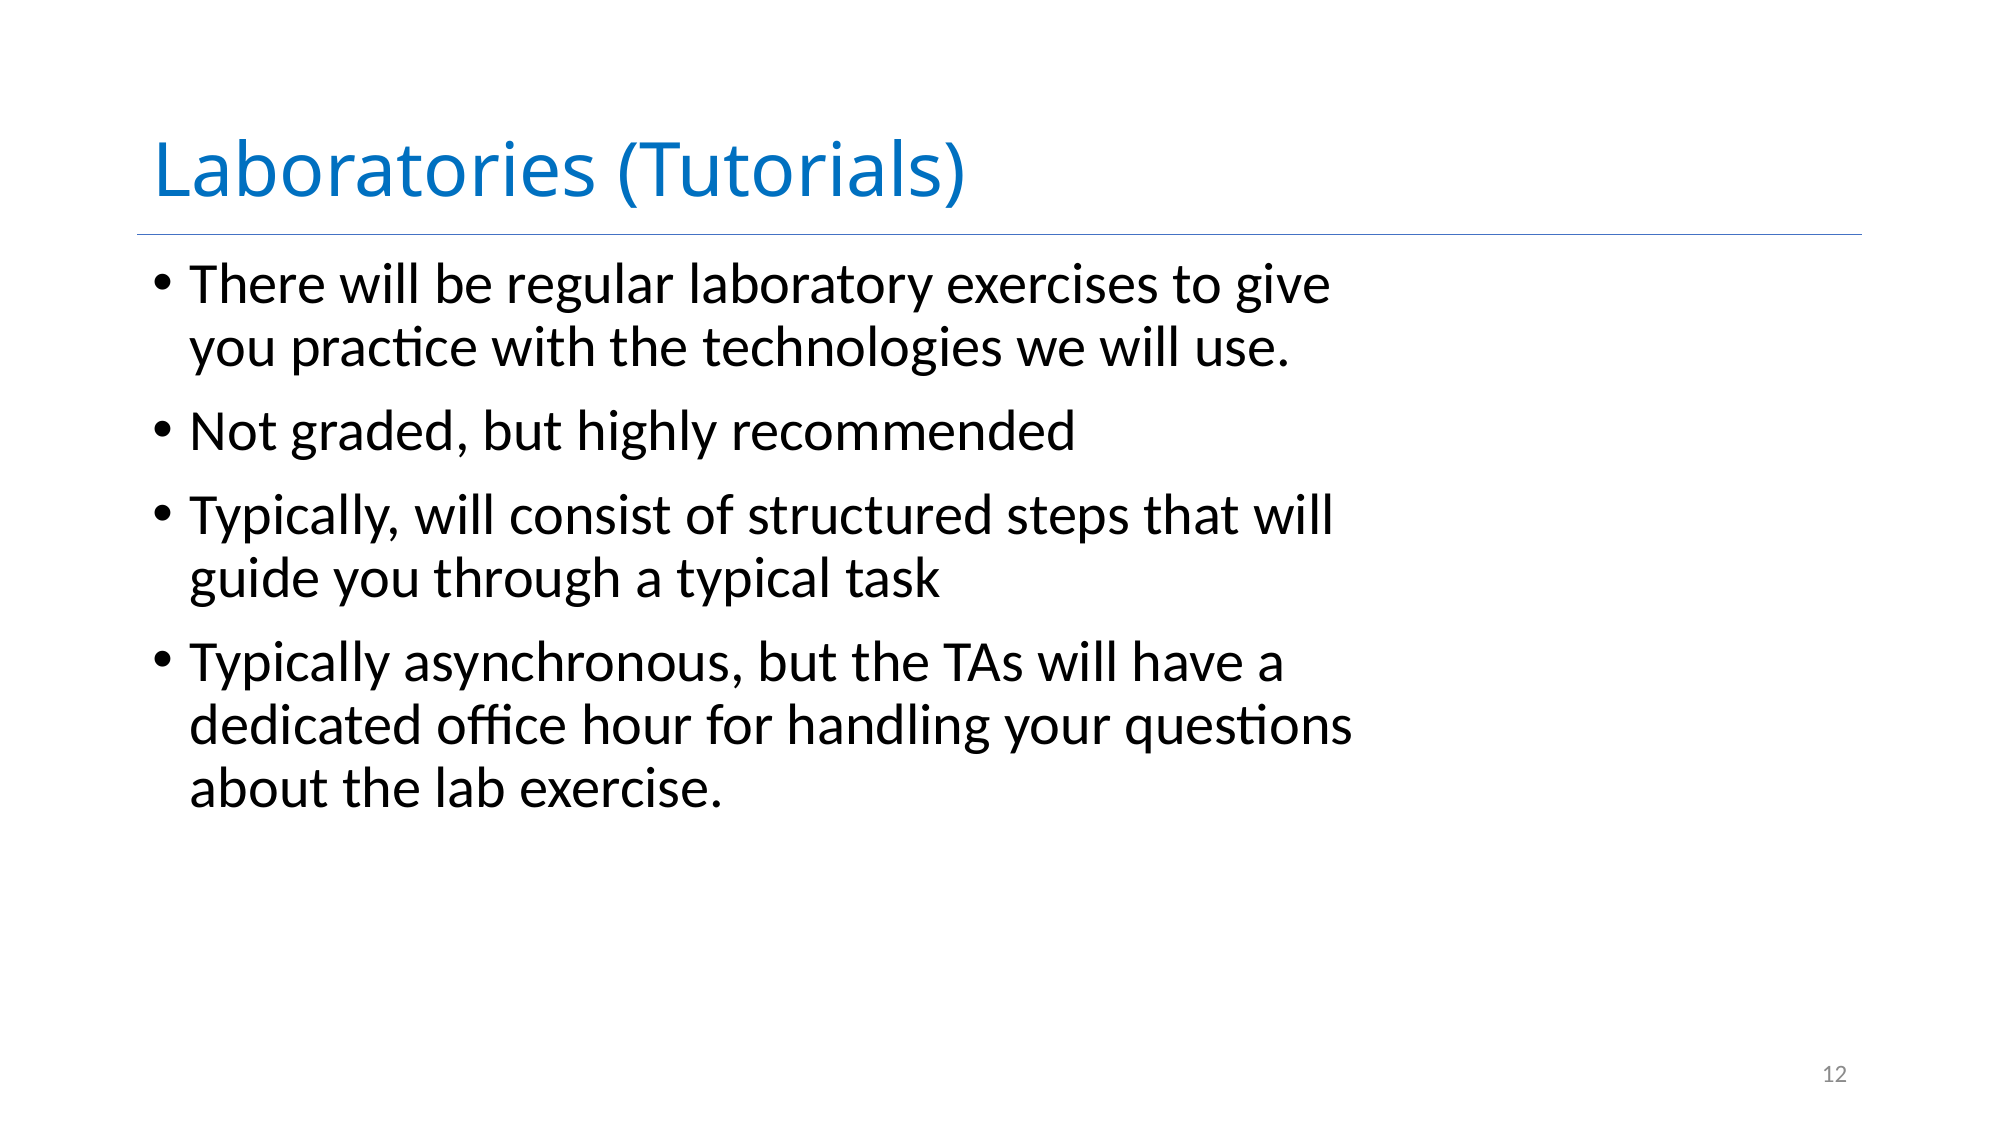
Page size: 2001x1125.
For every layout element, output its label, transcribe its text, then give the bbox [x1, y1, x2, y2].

list There will be regular laboratory exercises to give you practice with the technologies we will use. Not graded, but highly recommended Typically, will consist of structured steps that will guide you through a typical task Typically asynchronous, but the TAs will have a dedicated office hour for handling your questions about the lab exercise. [137, 246, 1432, 960]
title Laboratories (Tutorials) [137, 3, 1863, 221]
slide_number 12 [1412, 1042, 1863, 1103]
